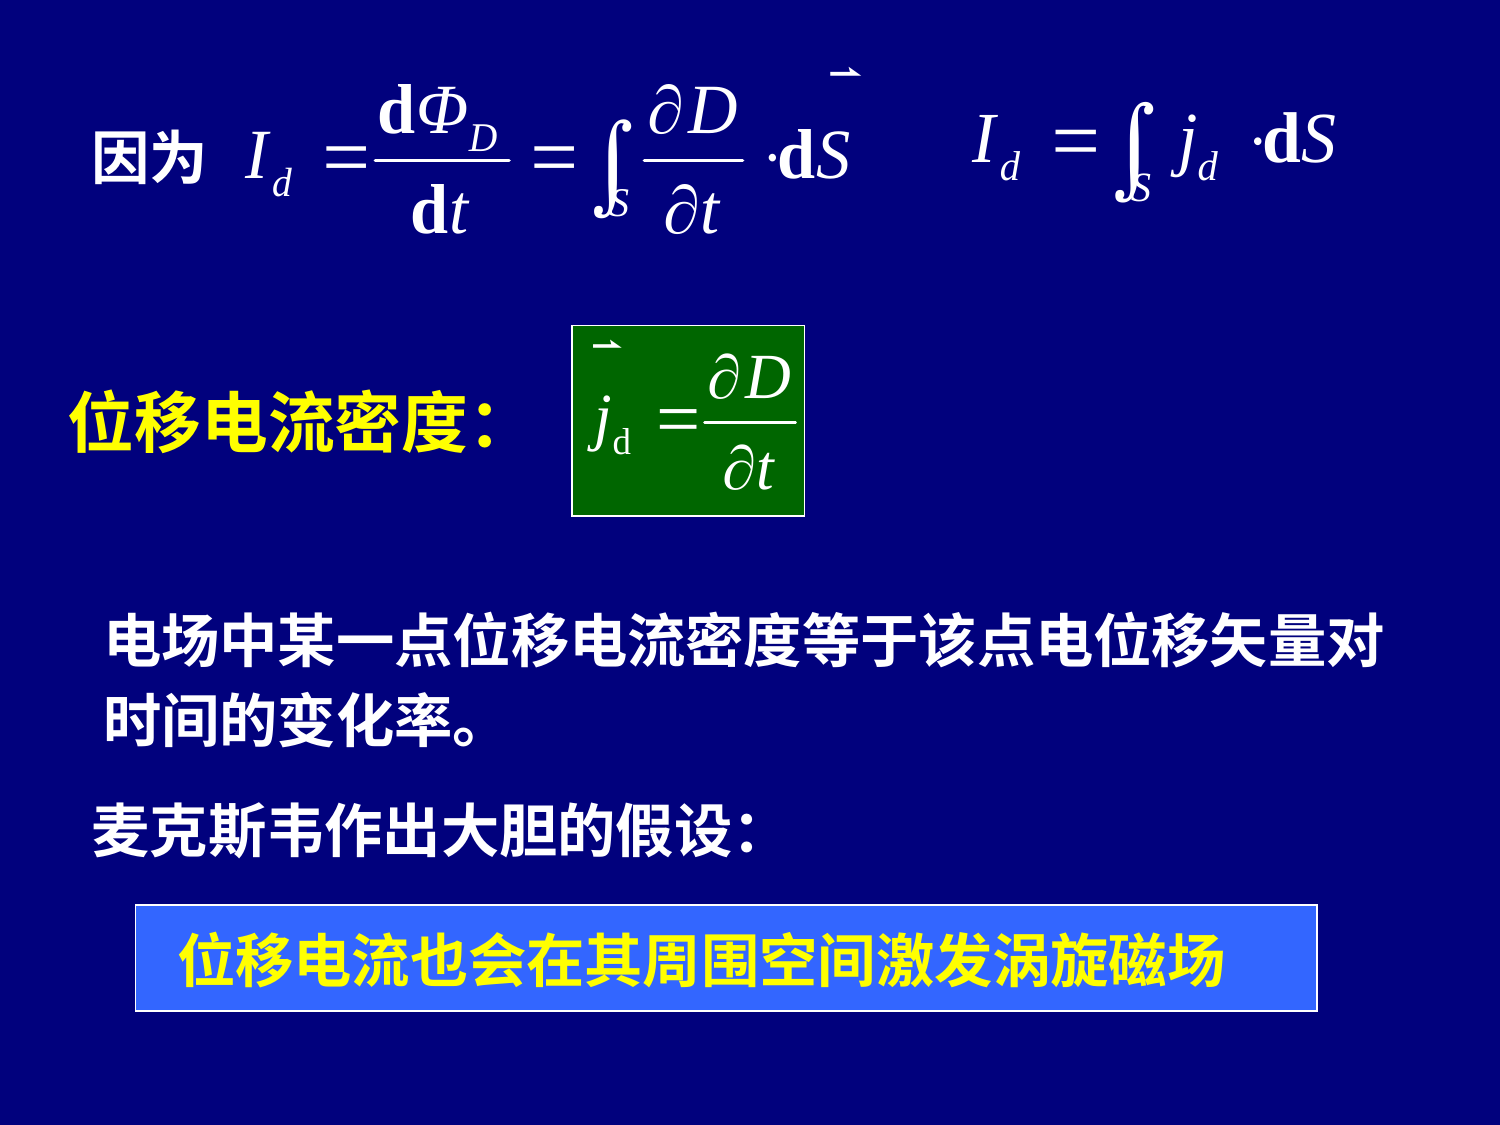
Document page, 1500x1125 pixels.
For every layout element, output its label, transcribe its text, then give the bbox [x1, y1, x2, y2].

text_box 电场中某一点位移电流密度等于该点电位移矢量对时间的变化率。 [88, 586, 1400, 762]
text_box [572, 326, 805, 516]
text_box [959, 77, 1350, 212]
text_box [76, 54, 867, 263]
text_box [135, 904, 1318, 1012]
text_box 麦克斯韦作出大胆的假设： [76, 786, 821, 872]
text_box 位移电流密度： [53, 373, 526, 549]
